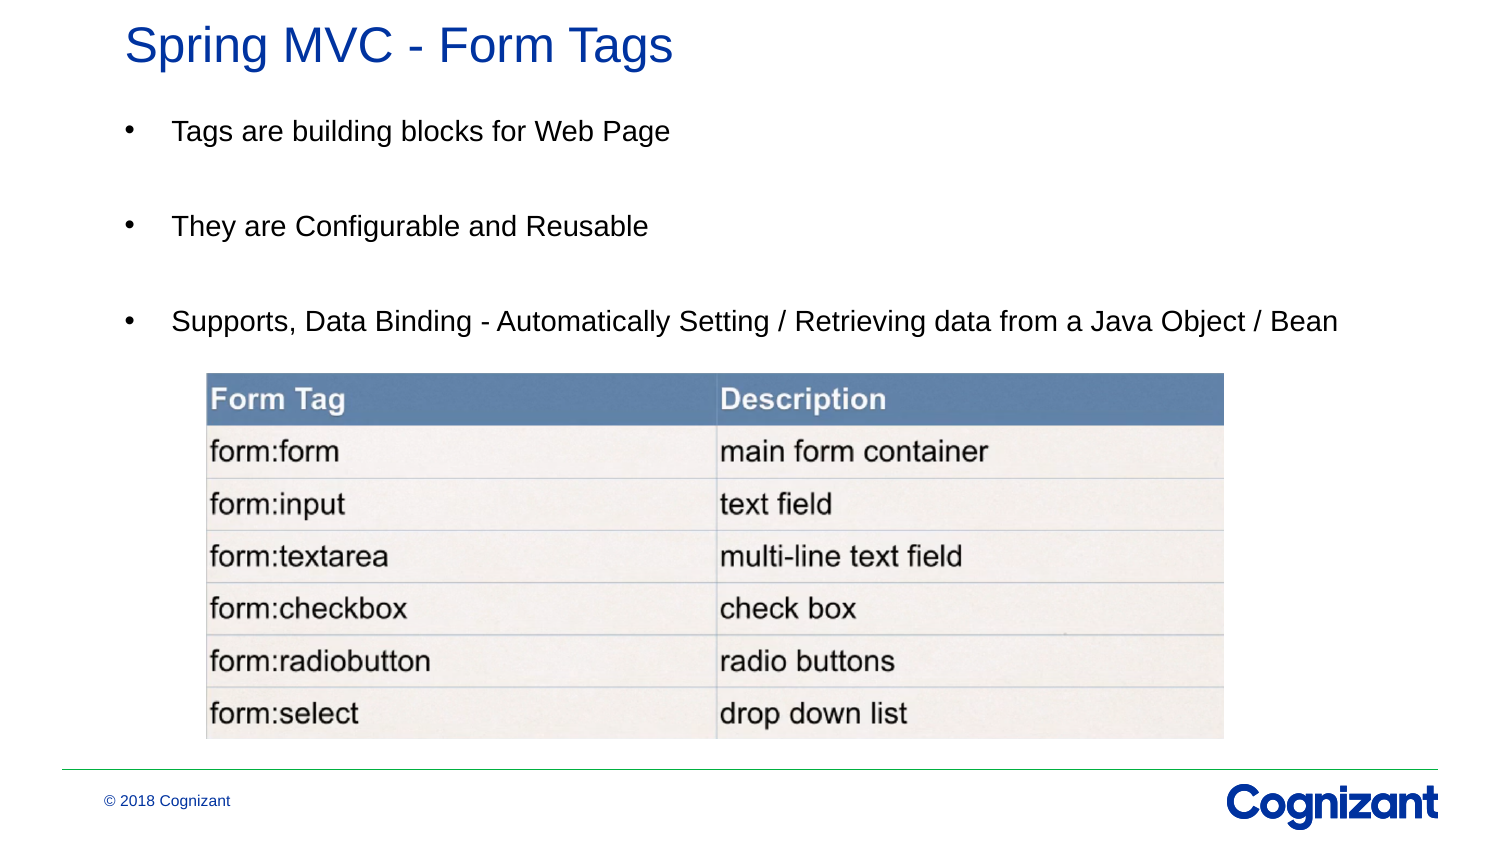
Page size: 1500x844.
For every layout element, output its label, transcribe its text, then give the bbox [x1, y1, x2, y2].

picture [206, 373, 1224, 739]
title Spring MVC - Form Tags [124, 19, 1500, 112]
list Tags are building blocks for Web Page They are Configurable and Reusable Supports, Data Binding - Automatically Setting / Retrieving data from a Java Object / Bean [124, 112, 1500, 657]
picture [1227, 784, 1438, 830]
